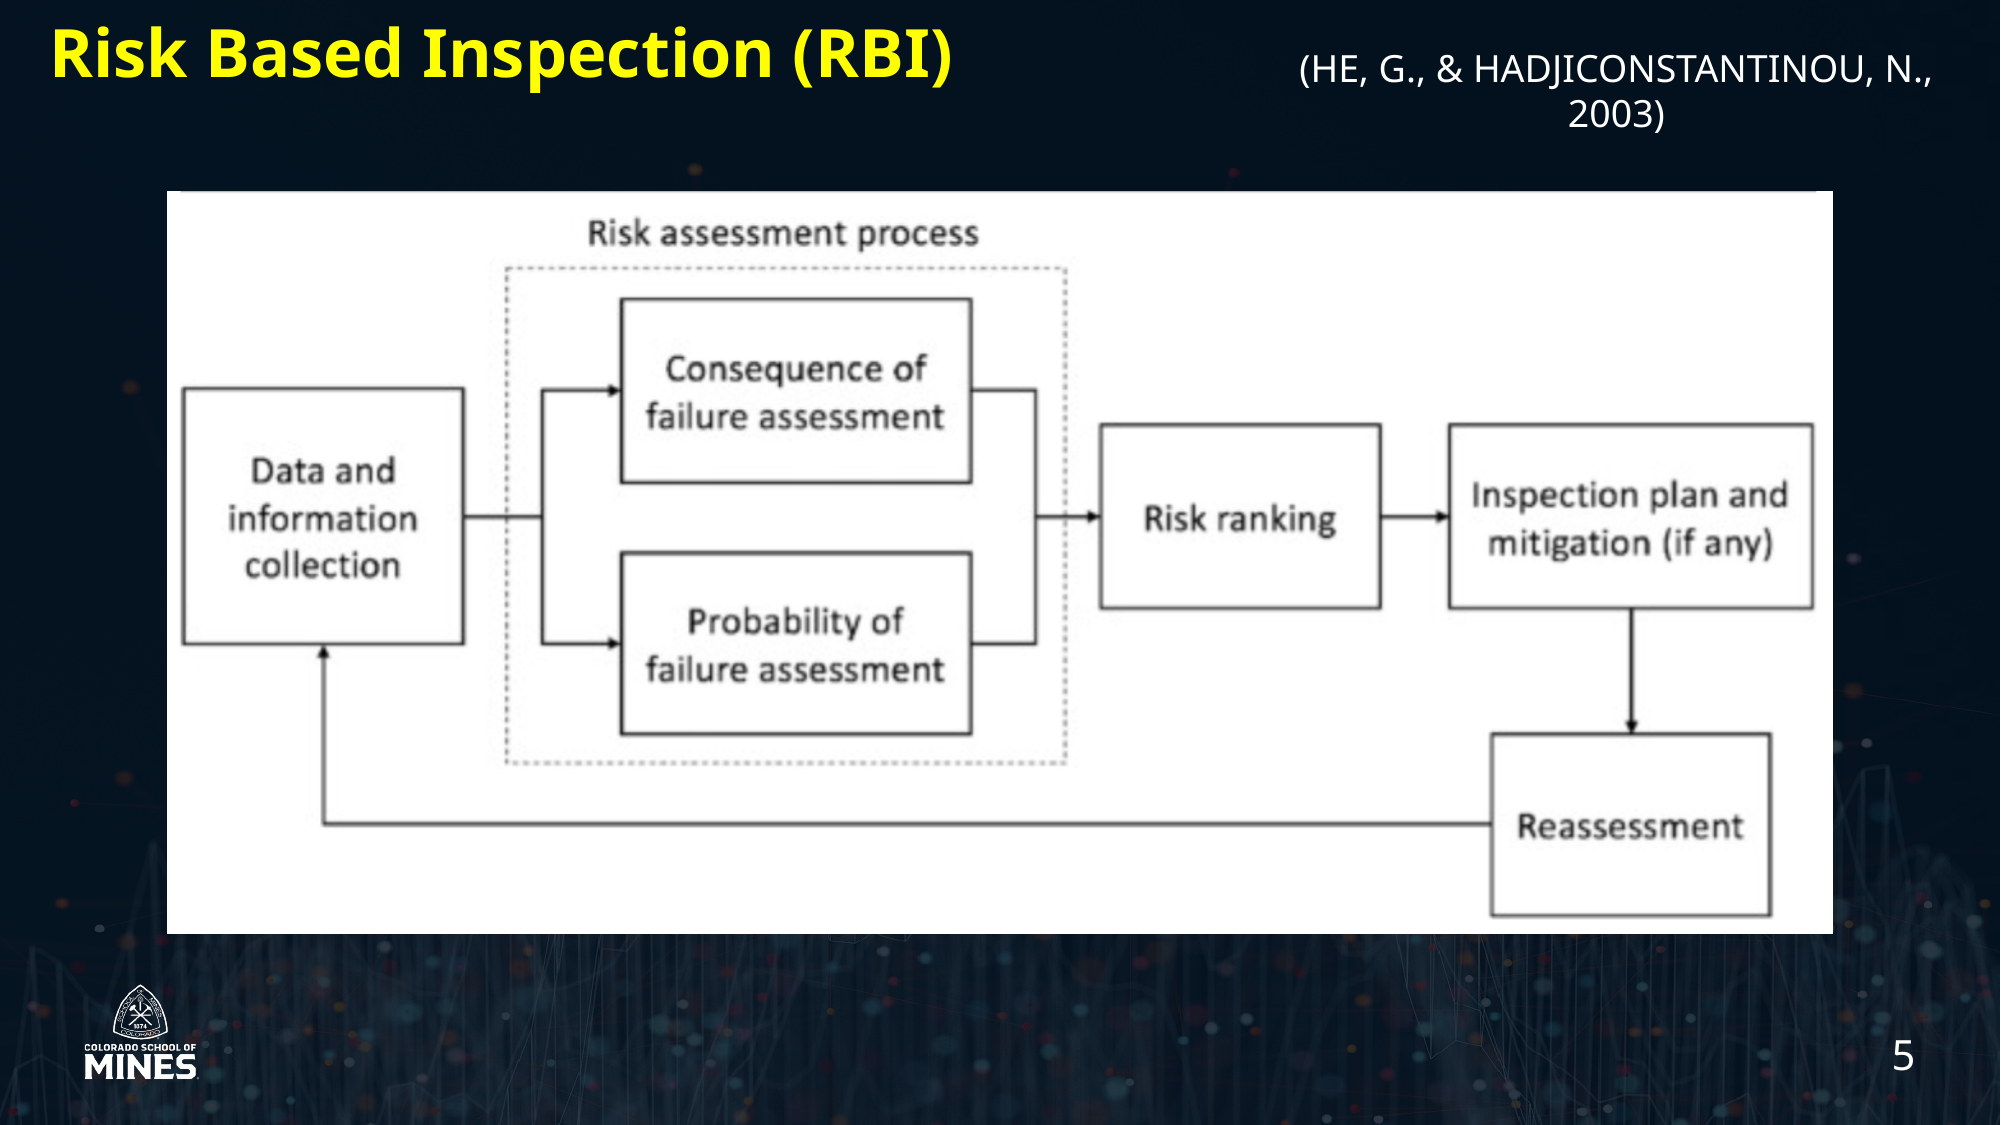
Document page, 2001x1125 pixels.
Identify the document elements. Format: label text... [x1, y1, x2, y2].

text_box (HE, G., & HADJICONSTANTINOU, N., 2003) [1233, 37, 2000, 143]
text_box Risk Based Inspection (RBI) [34, 12, 1070, 98]
picture [167, 191, 1833, 934]
